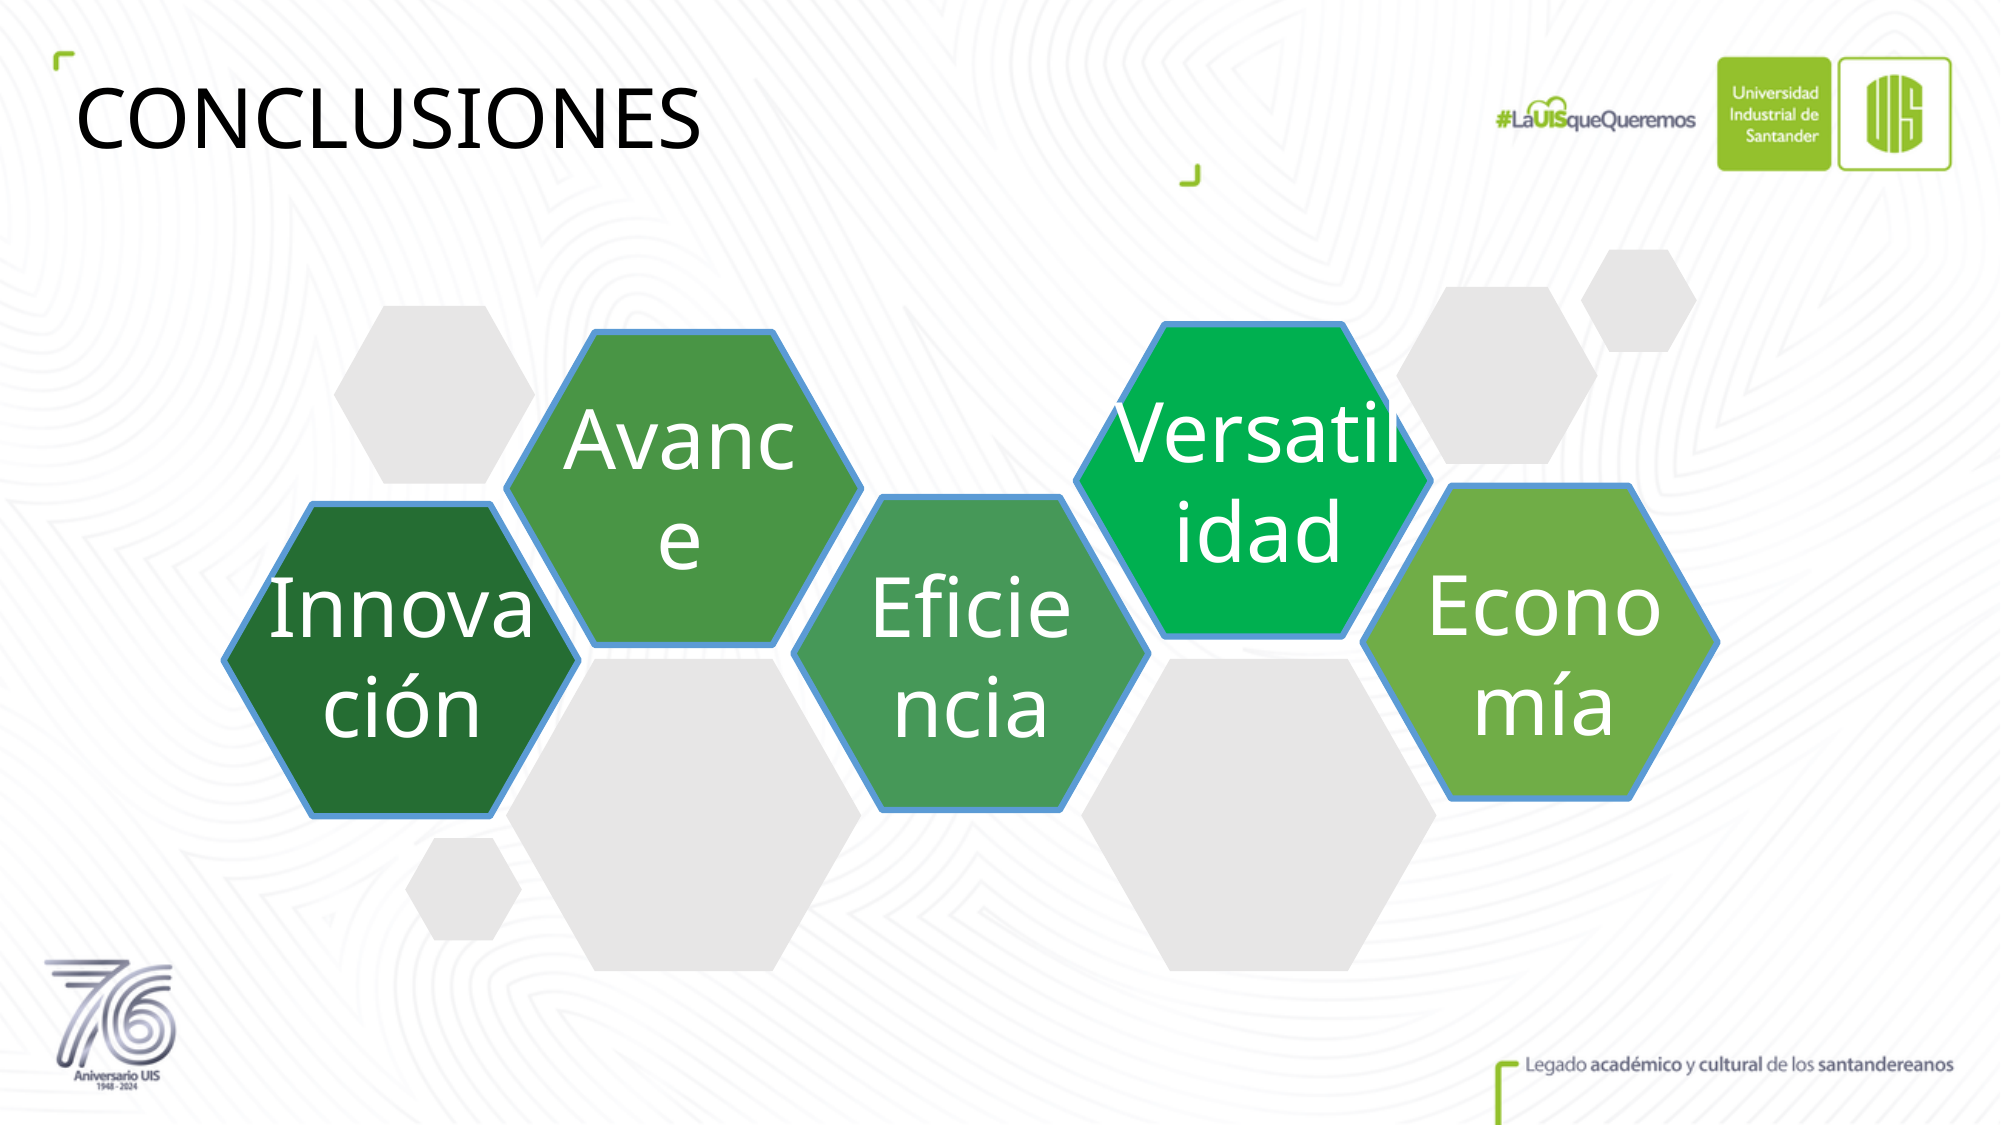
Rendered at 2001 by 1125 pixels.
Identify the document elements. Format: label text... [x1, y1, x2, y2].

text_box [223, 249, 1718, 972]
text_box CONCLUSIONES [59, 59, 1197, 184]
picture [0, 0, 2001, 1125]
